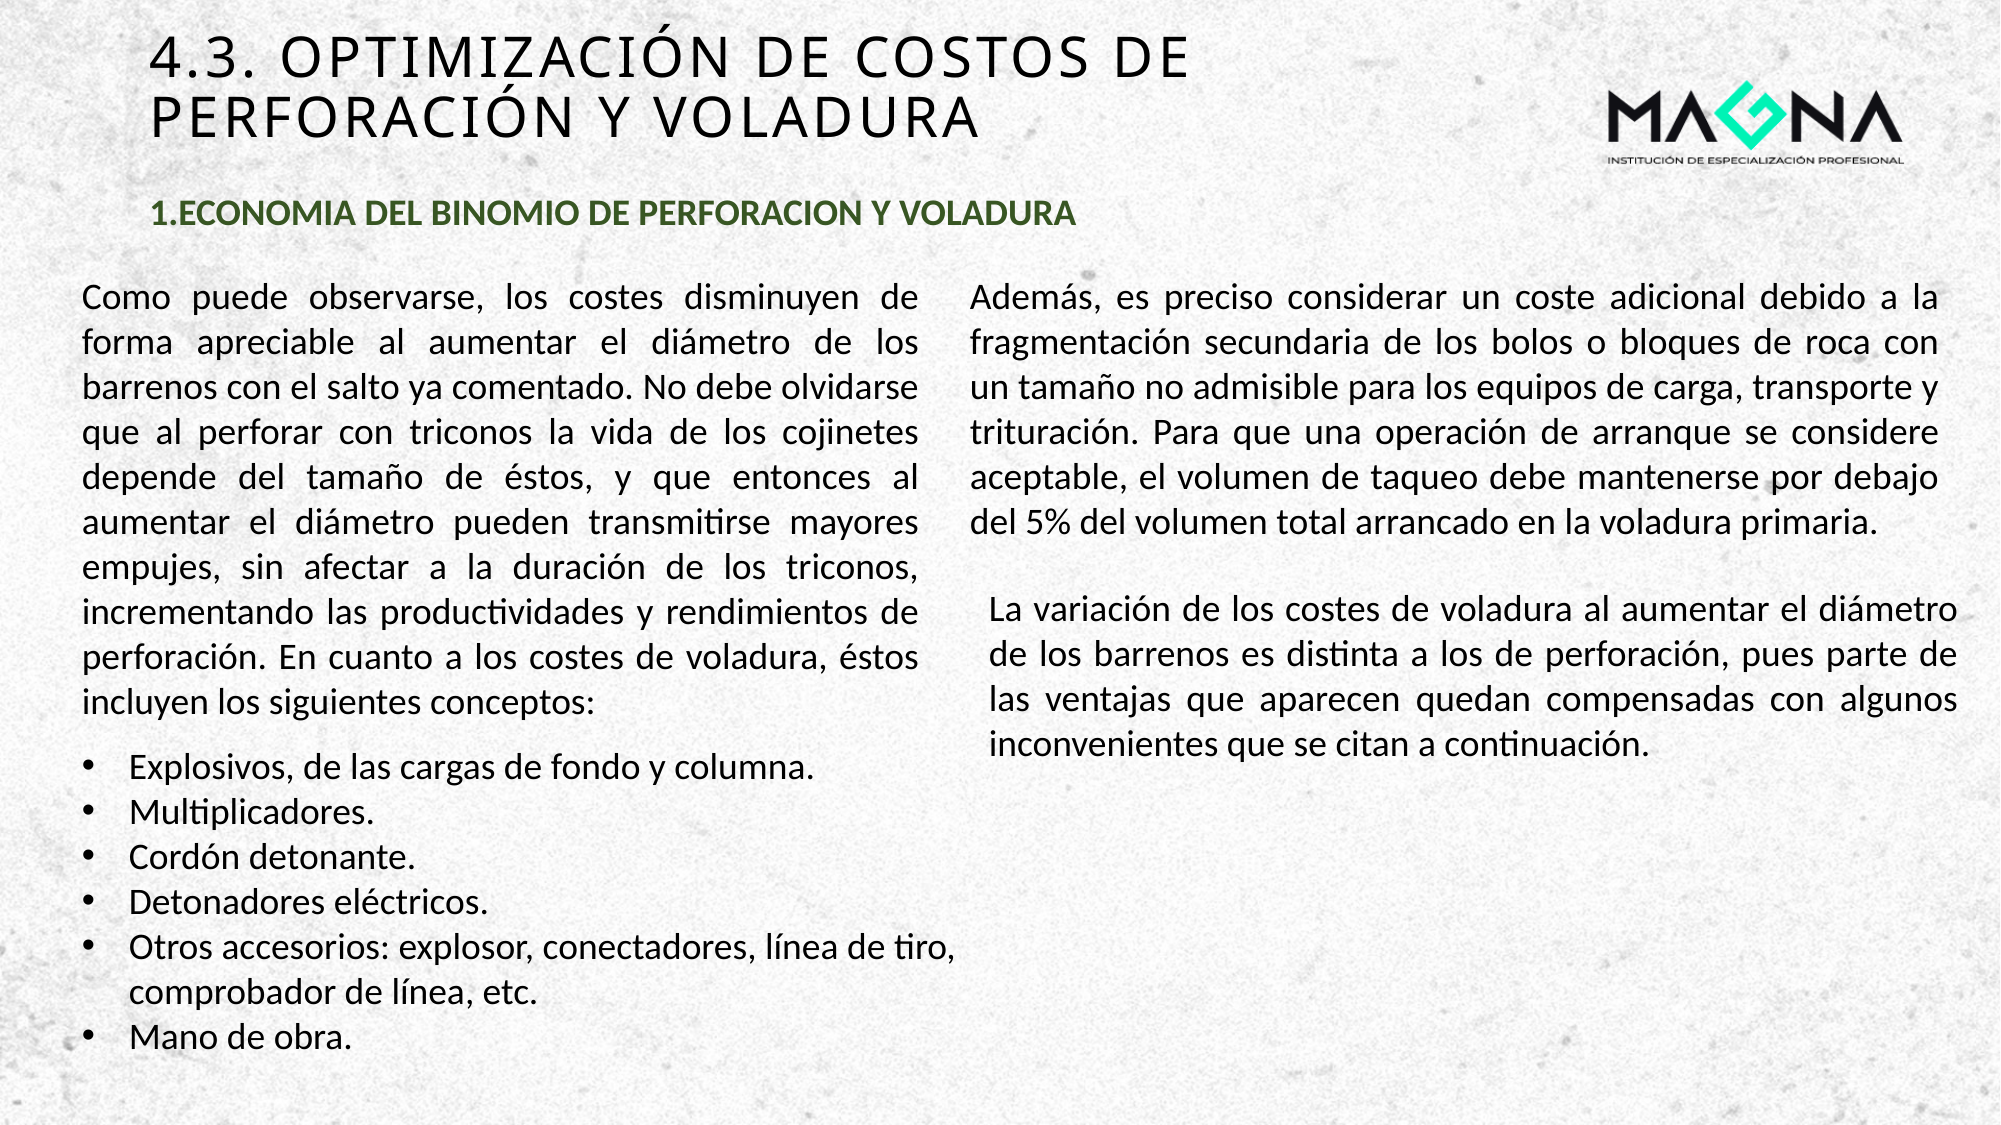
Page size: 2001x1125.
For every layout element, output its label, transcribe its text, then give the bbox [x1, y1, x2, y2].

text_box La variación de los costes de voladura al aumentar el diámetro de los barrenos es distinta a los de perforación, pues parte de las ventajas que aparecen quedan compensadas con algunos inconvenientes que se citan a continuación. [974, 576, 1974, 772]
text_box 4.3. optimización de costos de perforación y voladura [134, 0, 1247, 158]
text_box Además, es preciso considerar un coste adicional debido a la fragmentación secundaria de los bolos o bloques de roca con un tamaño no admisible para los equipos de carga, transporte y trituración. Para que una operación de arranque se considere aceptable, el volumen de taqueo debe mantenerse por debajo del 5% del volumen total arrancado en la voladura primaria. [955, 265, 1955, 550]
text_box Explosivos, de las cargas de fondo y columna. Multiplicadores. Cordón detonante. Detonadores eléctricos. Otros accesorios: explosor, conectadores, línea de tiro, comprobador de línea, etc. Mano de obra. [67, 734, 1067, 1065]
picture [0, 0, 2001, 1125]
text_box 1.ECONOMIA DEL BINOMIO DE PERFORACION Y VOLADURA [134, 181, 1135, 241]
text_box Como puede observarse, los costes disminuyen de forma apreciable al aumentar el diámetro de los barrenos con el salto ya comentado. No debe olvidarse que al perforar con triconos la vida de los cojinetes depende del tamaño de éstos, y que entonces al aumentar el diámetro pueden transmitirse mayores empujes, sin afectar a la duración de los triconos, incrementando las productividades y rendimientos de perforación. En cuanto a los costes de voladura, éstos incluyen los siguientes conceptos: [67, 265, 935, 730]
